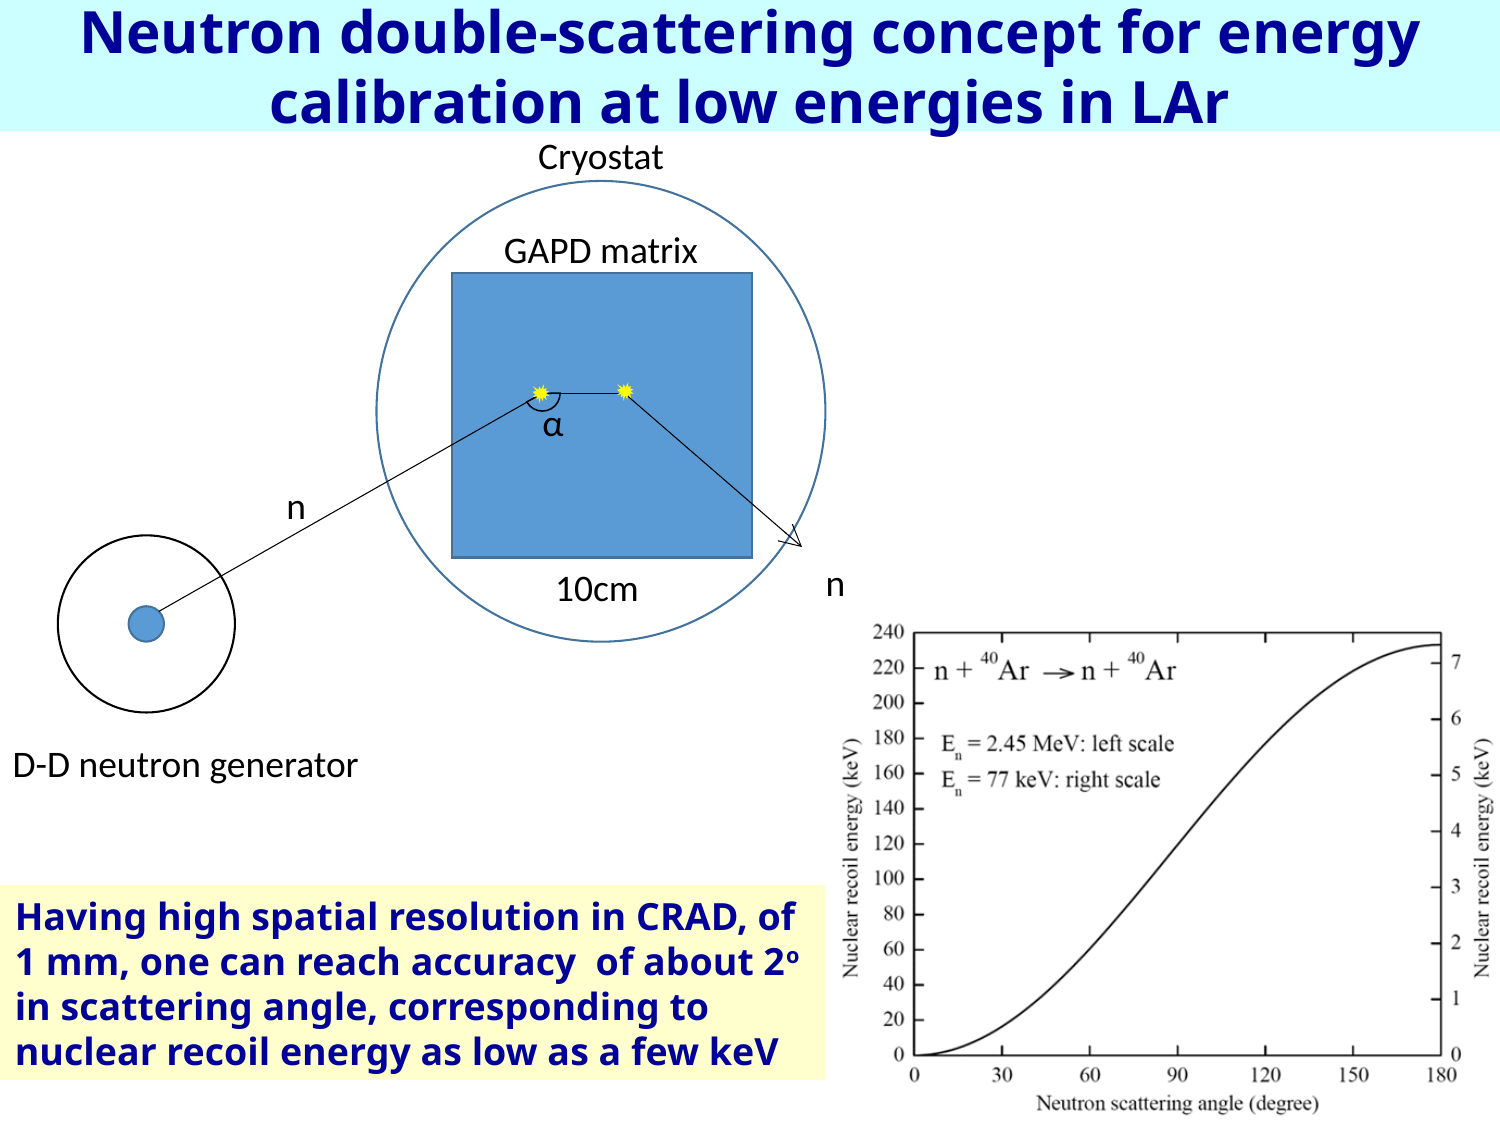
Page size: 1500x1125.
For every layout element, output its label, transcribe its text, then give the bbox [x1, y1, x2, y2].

text_box Neutron double-scattering concept for energy calibration at low energies in LAr [0, 0, 1500, 132]
text_box Having high spatial resolution in CRAD, of 1 mm, one can reach accuracy of about 2o in scattering angle, corresponding to nuclear recoil energy as low as a few keV [0, 885, 826, 1080]
picture [835, 617, 1500, 1125]
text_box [0, 124, 861, 794]
